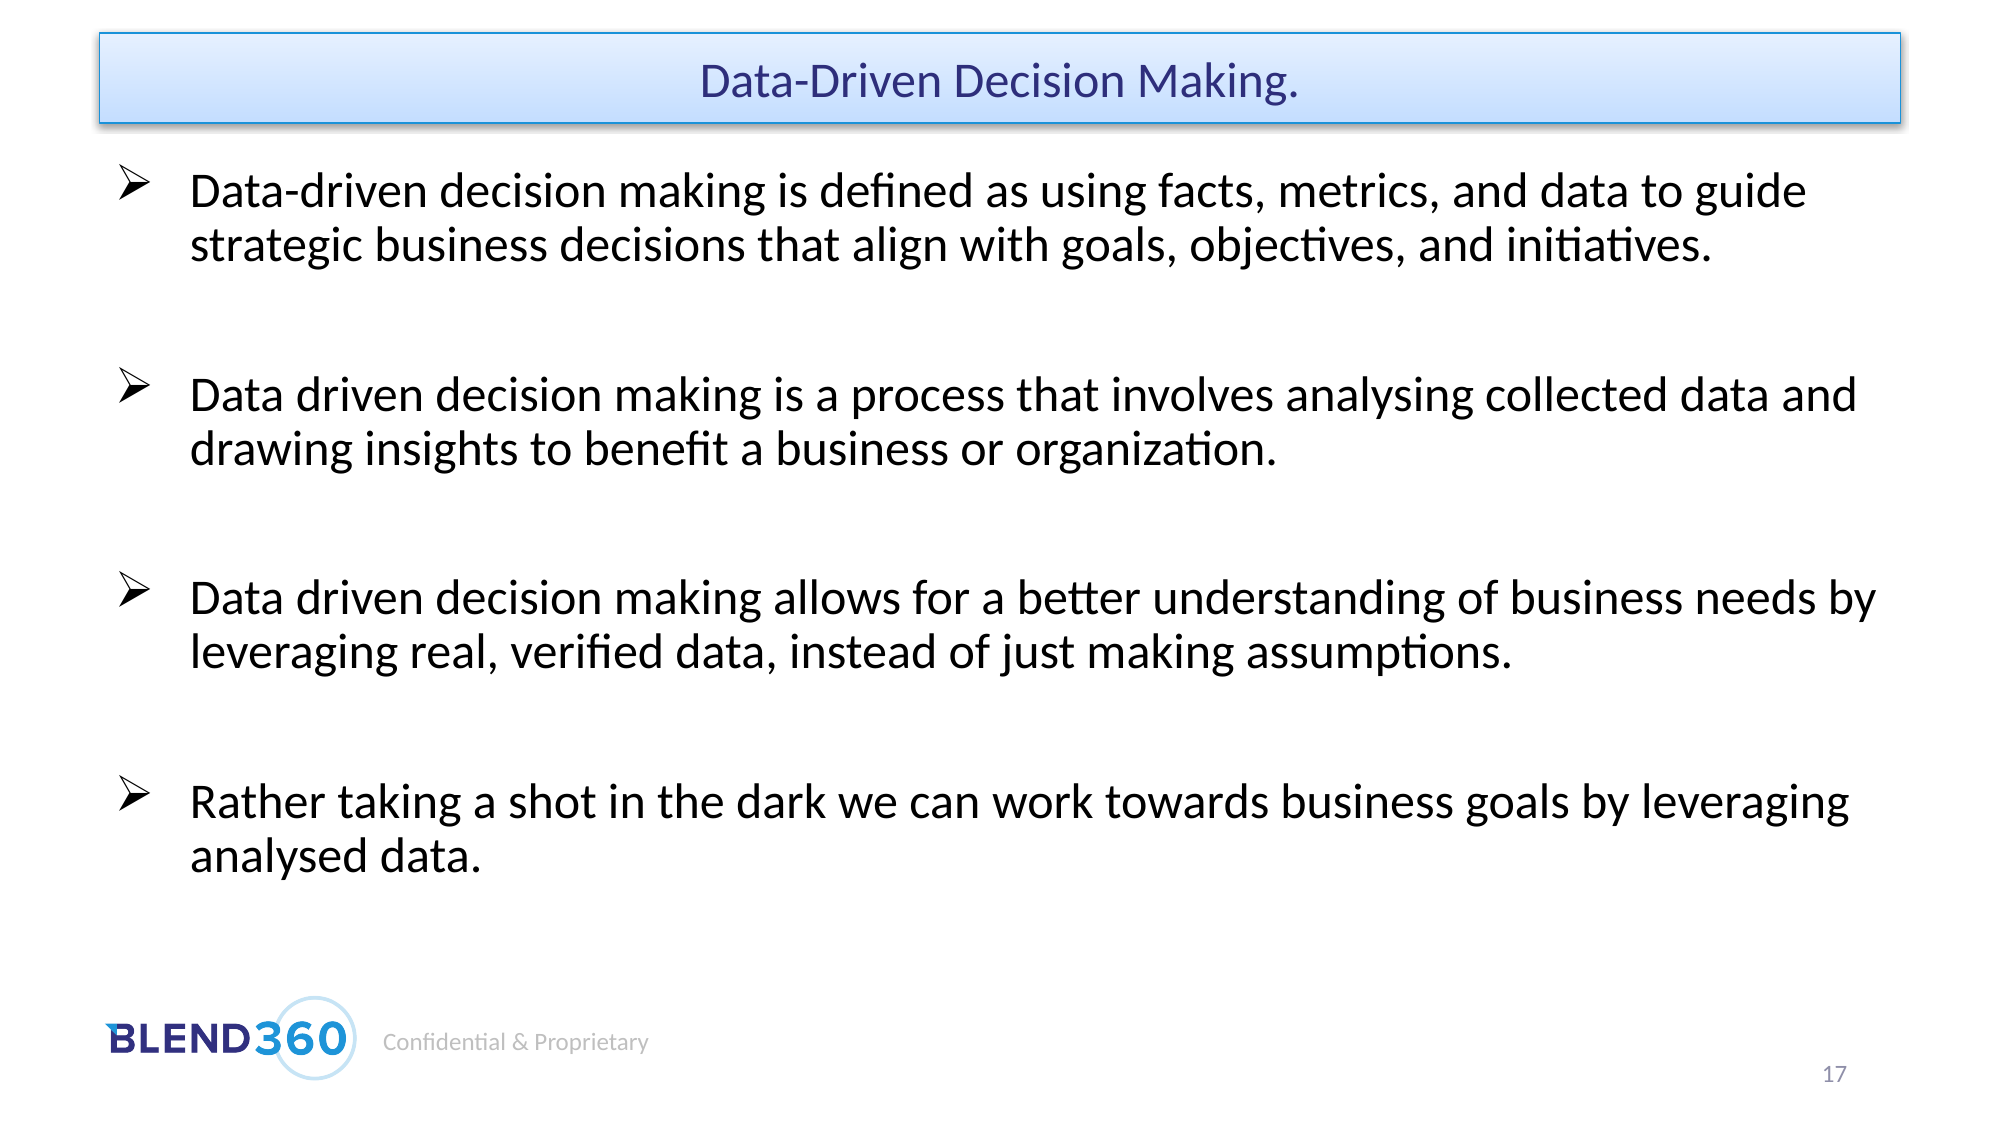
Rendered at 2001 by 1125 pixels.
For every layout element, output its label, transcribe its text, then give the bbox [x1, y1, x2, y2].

picture [99, 988, 363, 1088]
text_box Data-Driven Decision Making. [99, 32, 1901, 124]
slide_number 17 [1412, 1042, 1863, 1103]
list Data-driven decision making is defined as using facts, metrics, and data to guide strategic business decisions that align with goals, objectives, and initiatives. Data driven decision making is a process that involves analysing collected data and drawing insights to benefit a business or organization. Data driven decision making allows for a better understanding of business needs by leveraging real, verified data, instead of just making assumptions. Rather taking a shot in the dark we can work towards business goals by leveraging analysed data. [100, 156, 1902, 953]
